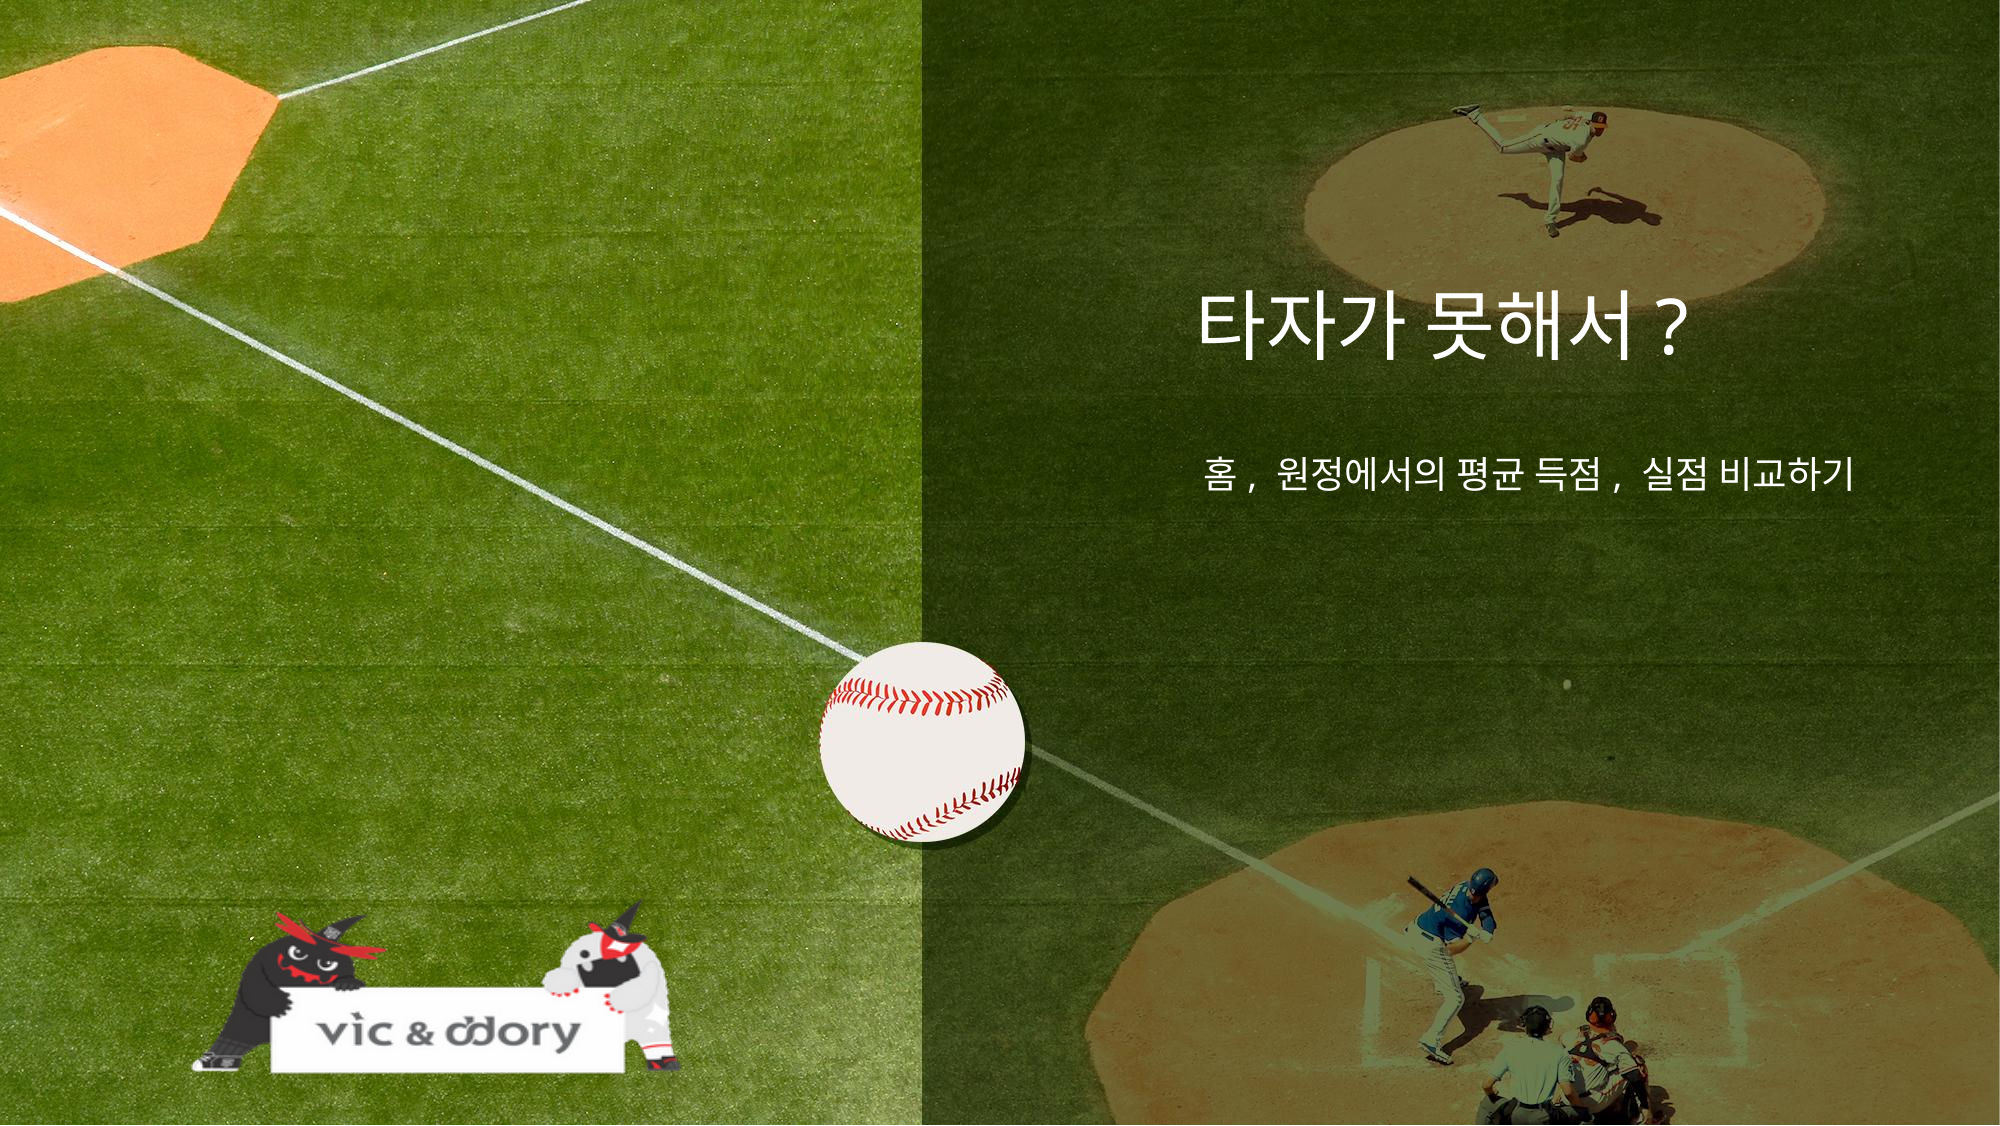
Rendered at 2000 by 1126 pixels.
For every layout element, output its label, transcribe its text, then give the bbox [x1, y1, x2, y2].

text_box 홈, 원정에서의 평균 득점, 실점 비교하기 [1188, 398, 1910, 503]
picture [0, 0, 2000, 1125]
text_box 타자가 못해서? [1180, 262, 2000, 386]
